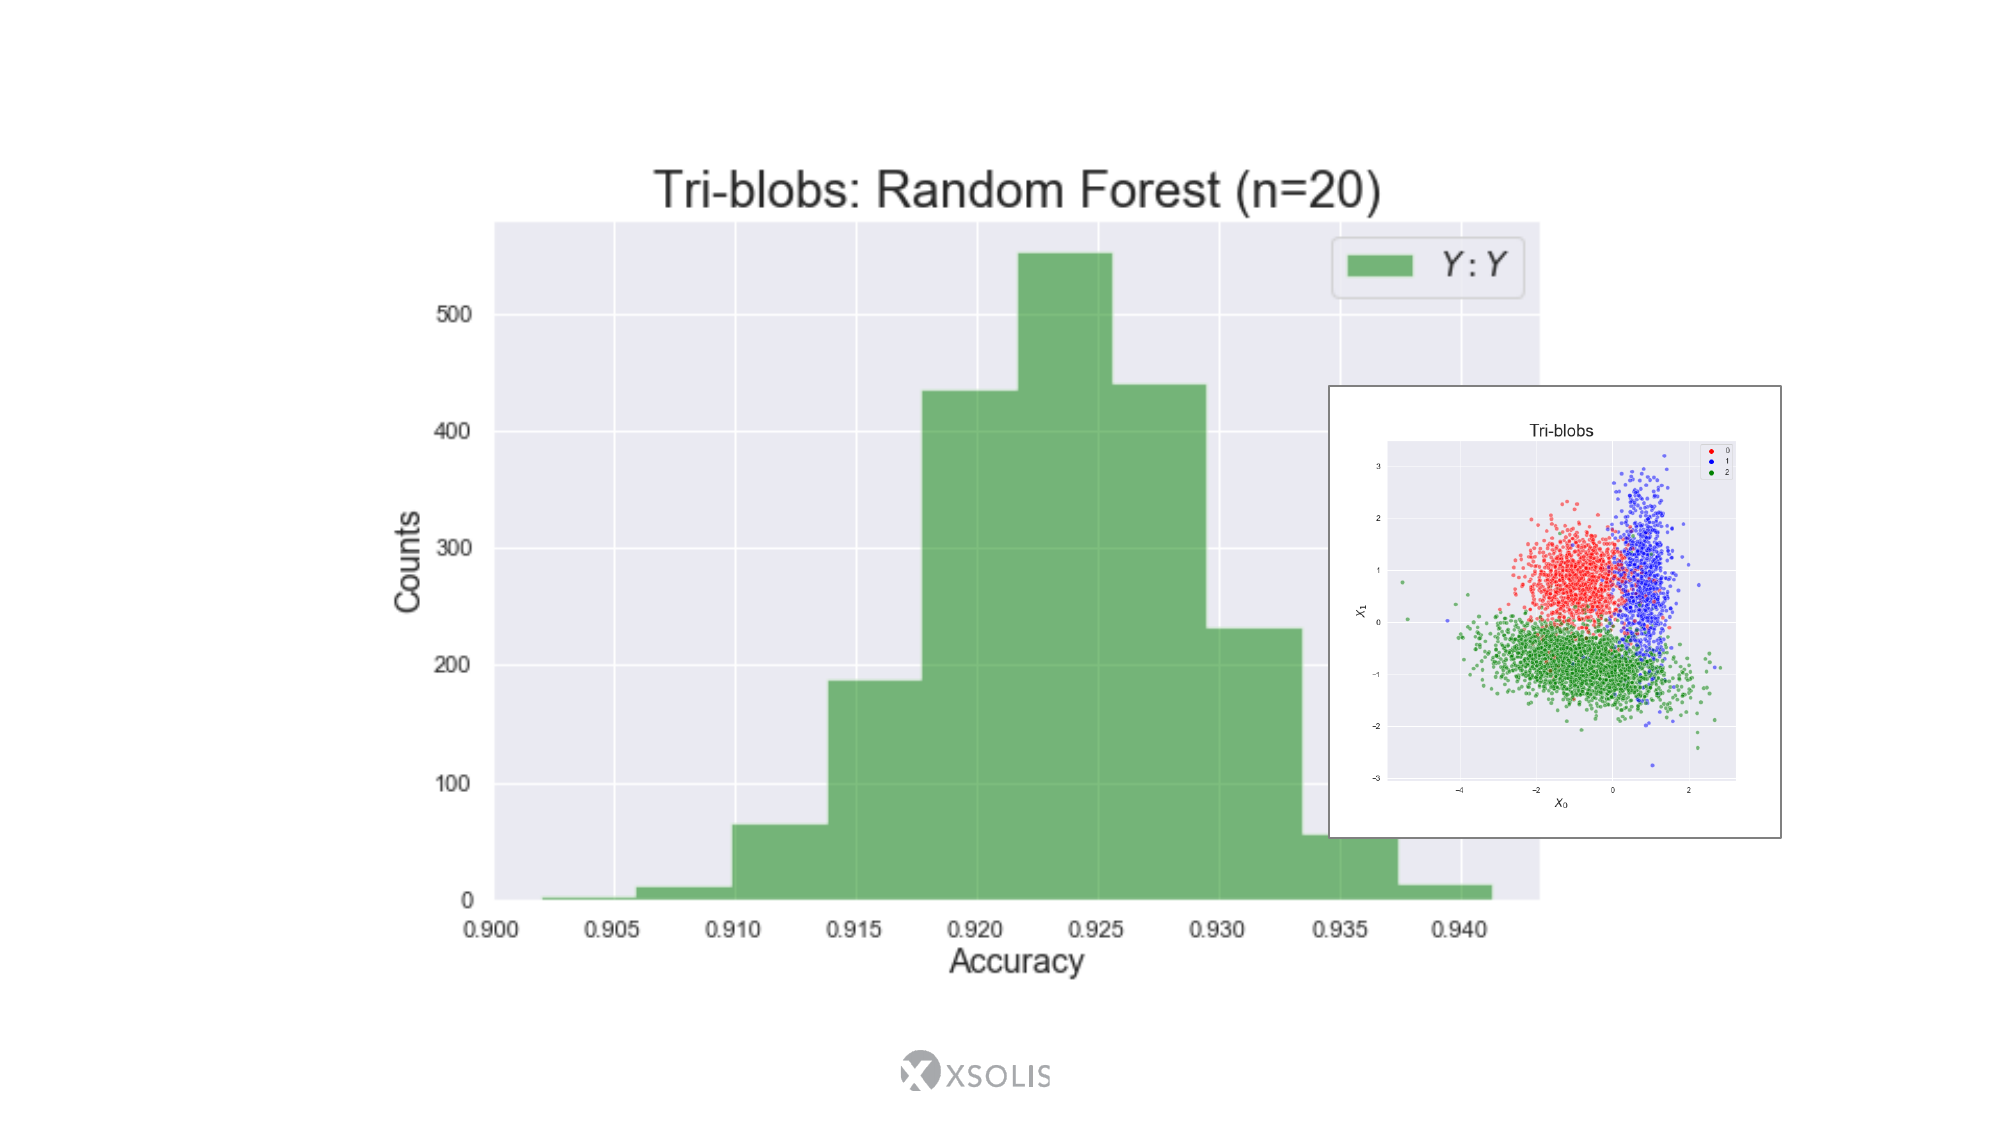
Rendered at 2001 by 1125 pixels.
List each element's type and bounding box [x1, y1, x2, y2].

picture [324, 112, 1781, 1013]
